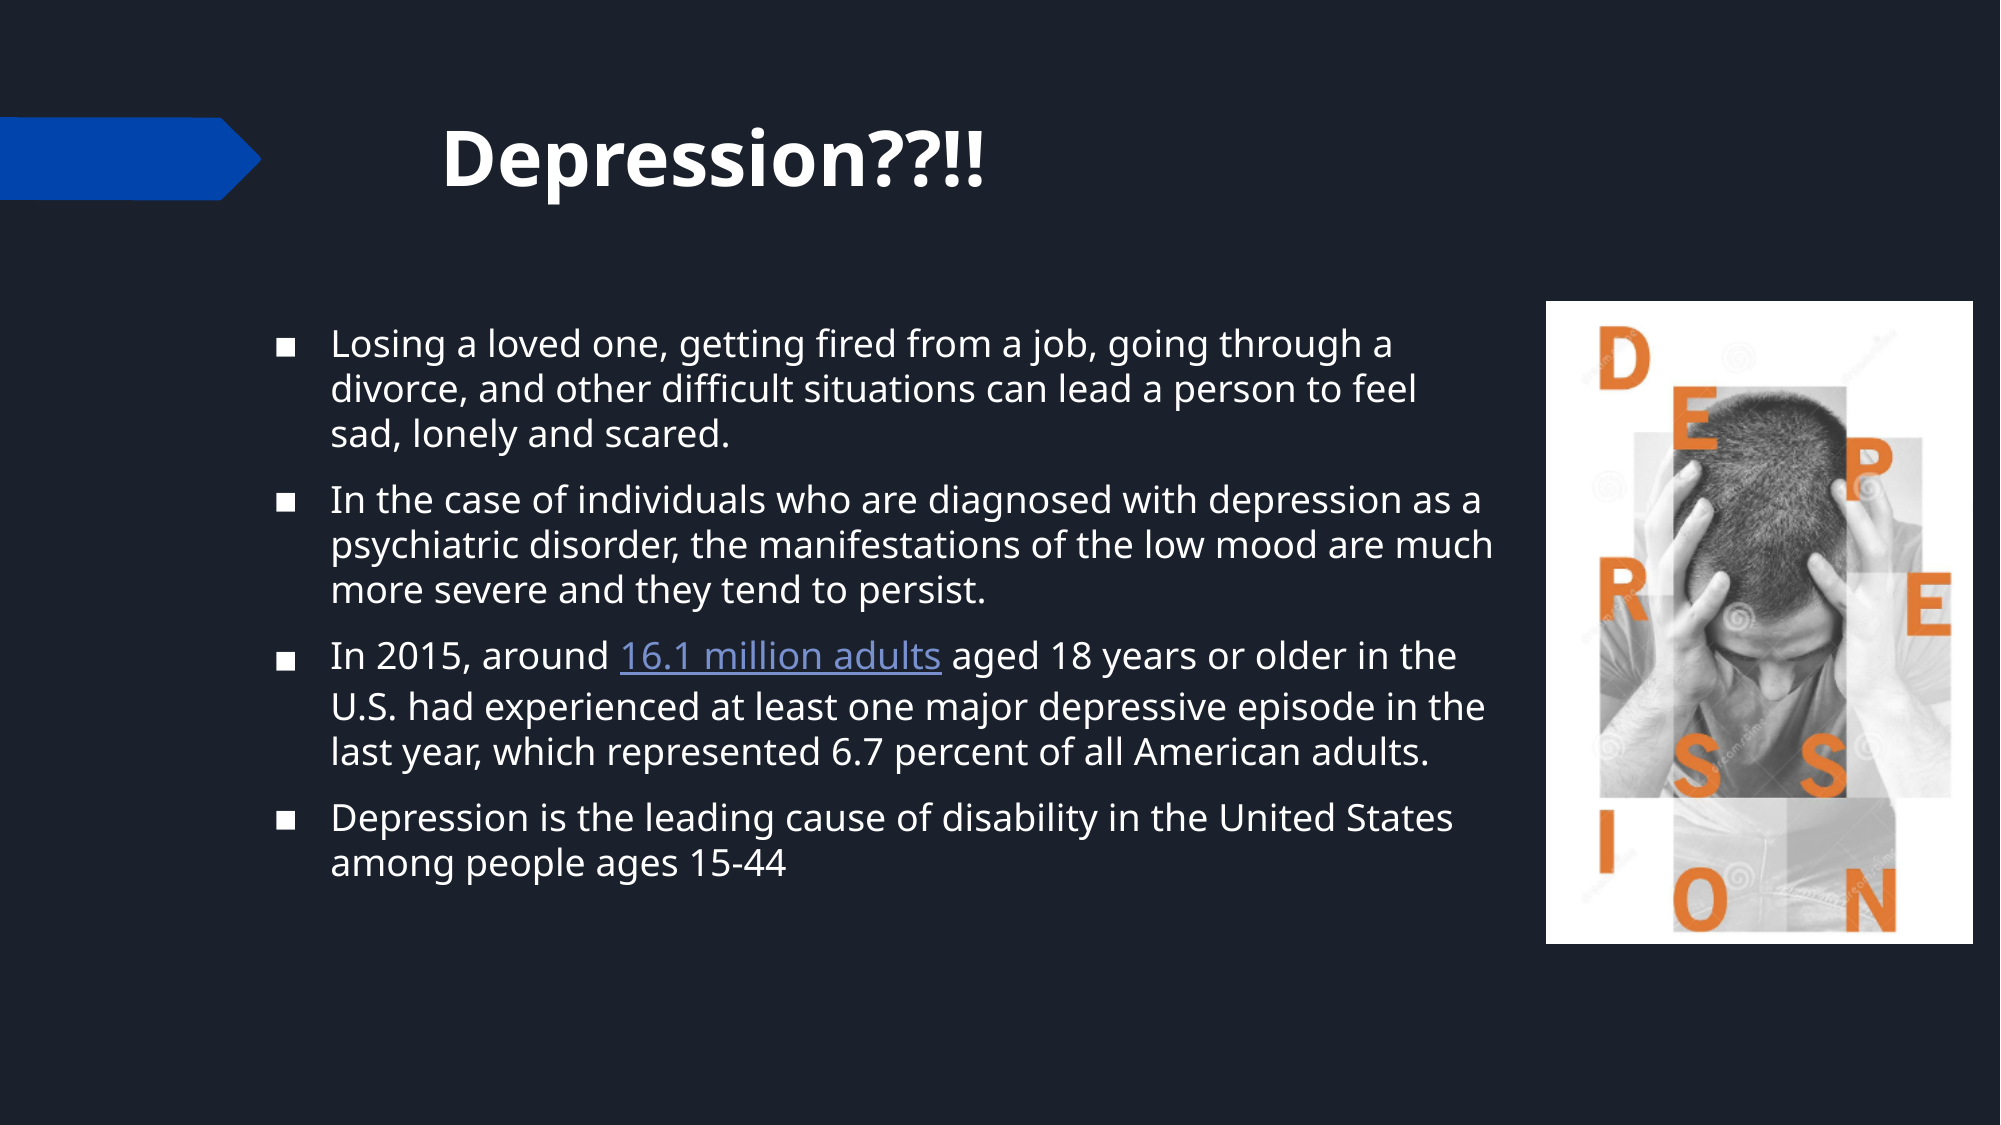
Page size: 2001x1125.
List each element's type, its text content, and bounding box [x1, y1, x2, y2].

title Depression??!! [425, 102, 1888, 313]
list Losing a loved one, getting fired from a job, going through a divorce, and other difficult situations can lead a person to feel sad, lonely and scared. In the case of individuals who are diagnosed with depression as a psychiatric disorder, the manifestations of the low mood are much more severe and they tend to persist. In 2015, around 16.1 million adults aged 18 years or older in the U.S. had experienced at least one major depressive episode in the last year, which represented 6.7 percent of all American adults. Depression is the leading cause of disability in the United States among people ages 15-44 [240, 312, 1515, 990]
picture [1546, 300, 1973, 944]
